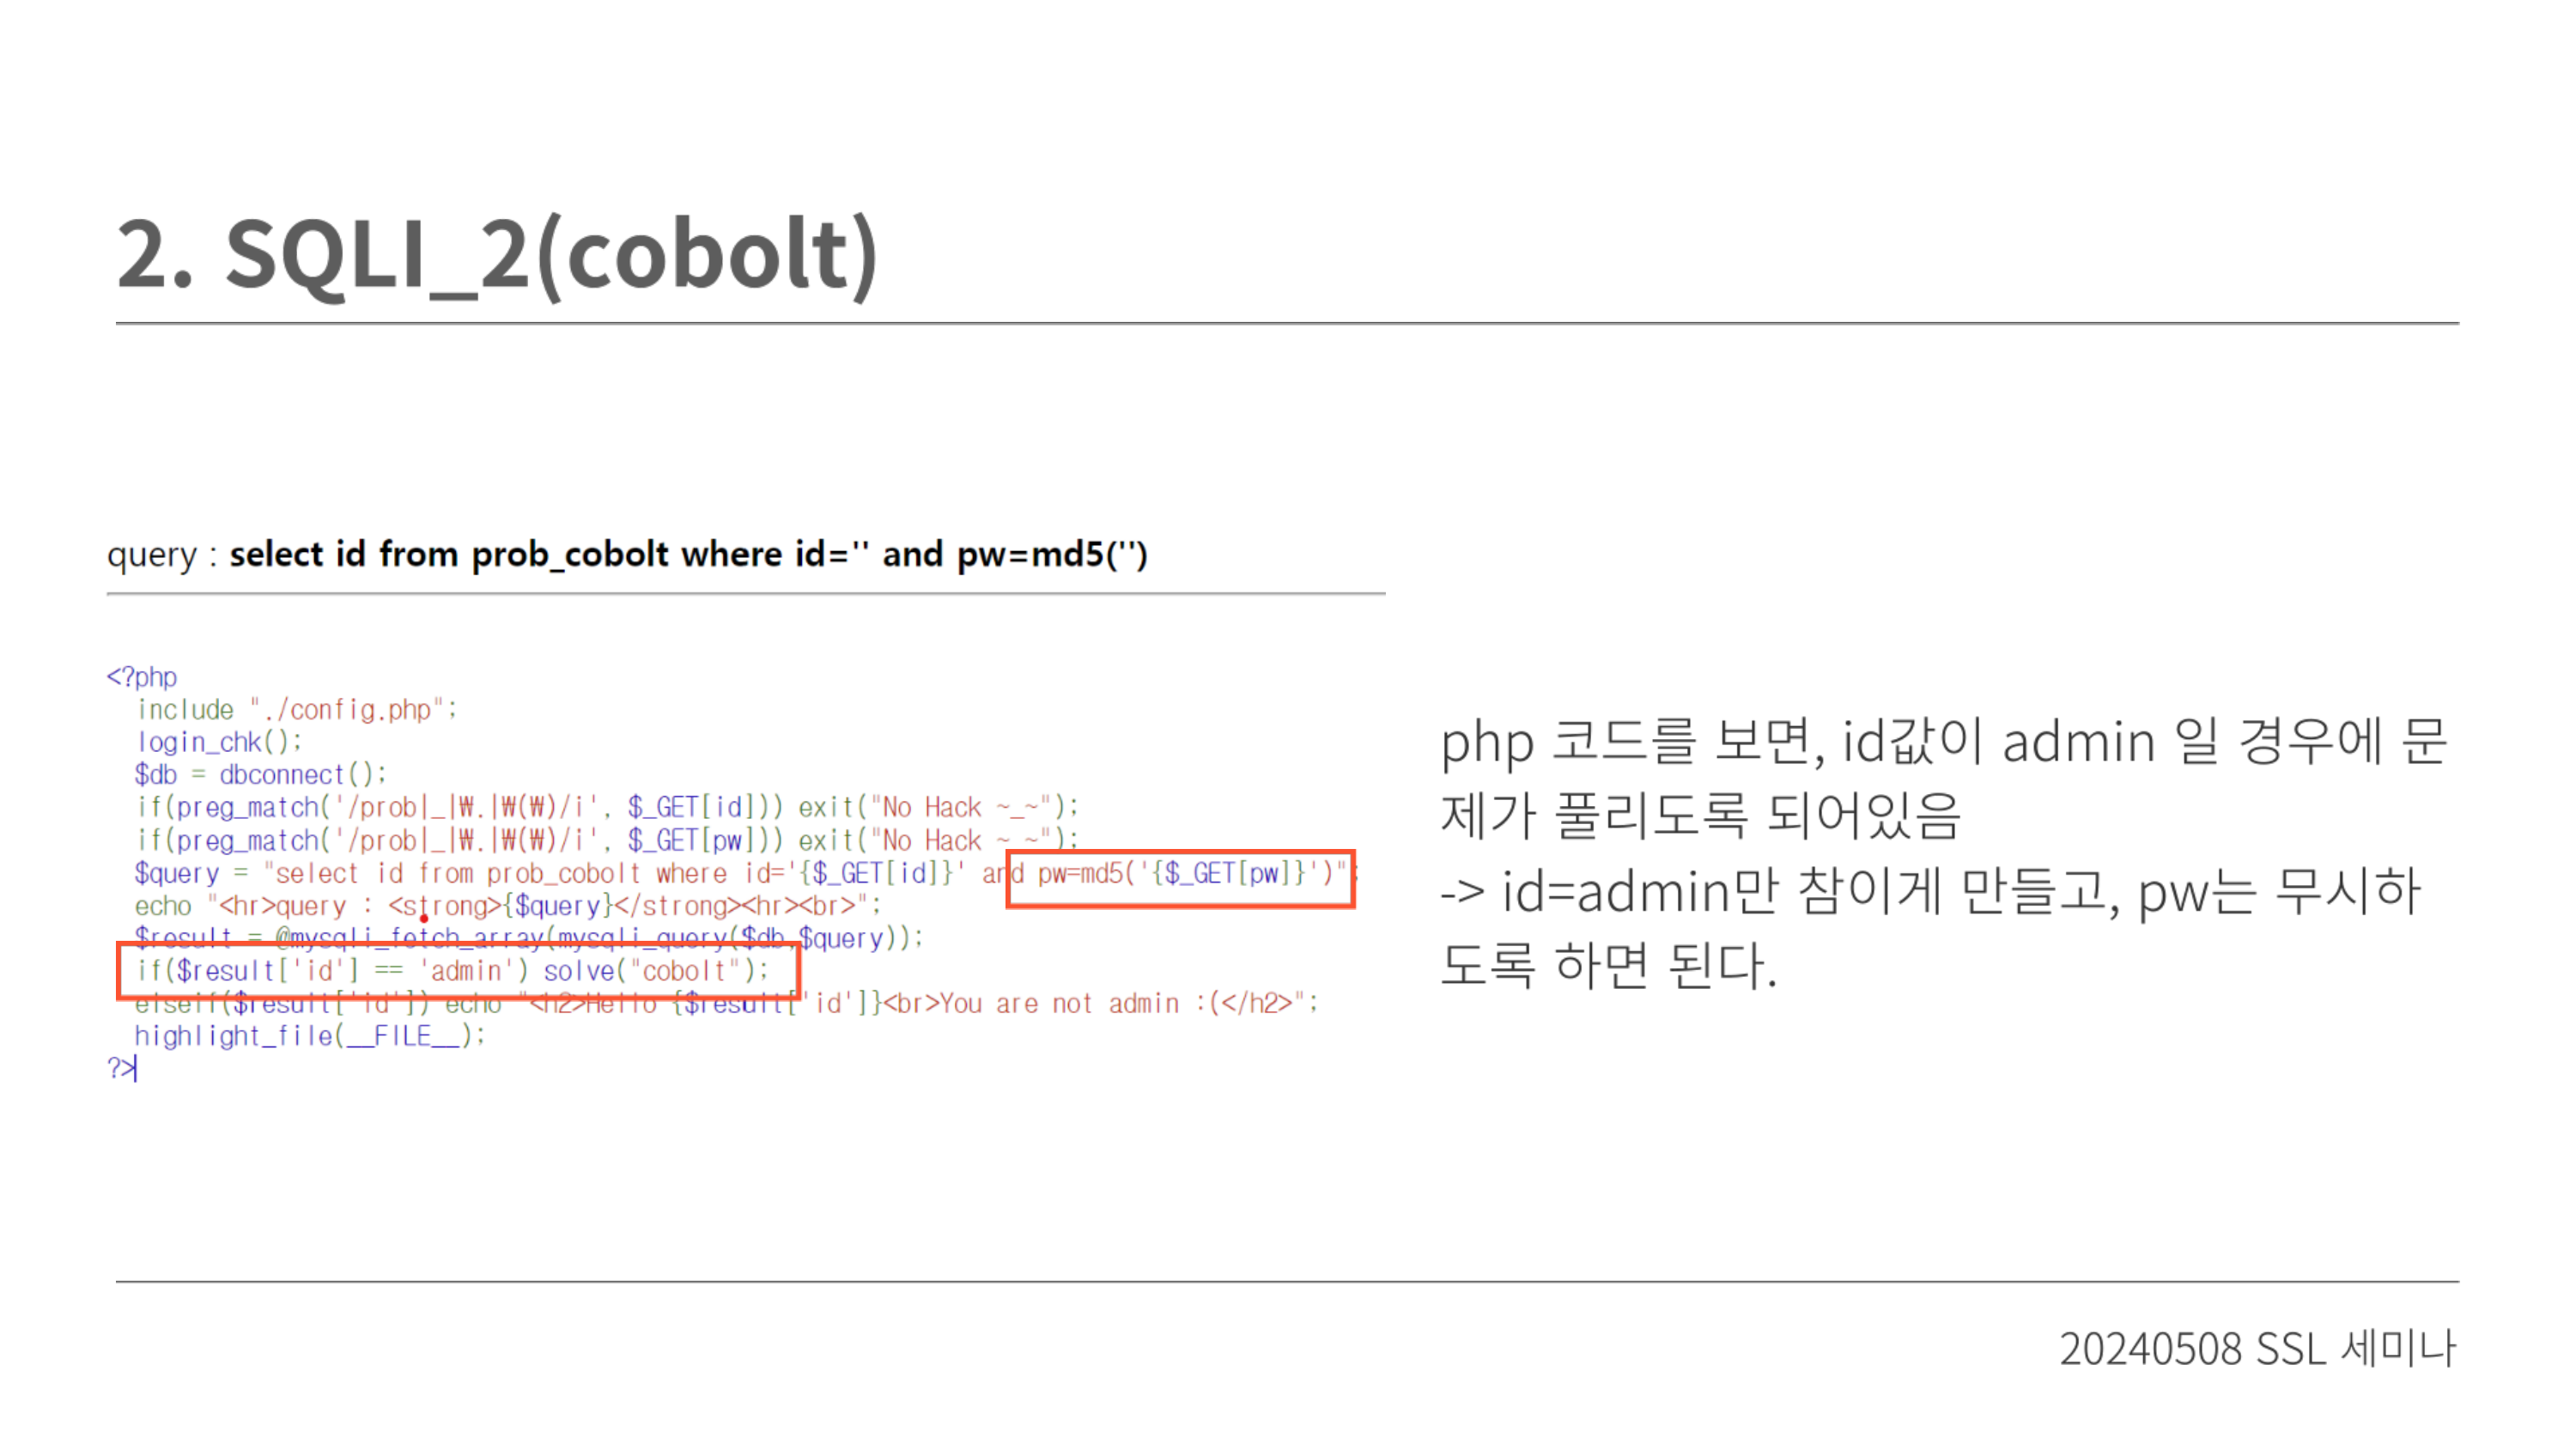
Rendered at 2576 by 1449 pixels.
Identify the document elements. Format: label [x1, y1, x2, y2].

text_box [100, 517, 1387, 1145]
picture [88, 156, 962, 401]
text_box [116, 941, 803, 1002]
picture [1421, 682, 2501, 1056]
text_box [116, 1280, 2460, 1283]
picture [1935, 1301, 2556, 1419]
text_box [965, 322, 2460, 325]
text_box [1005, 849, 1358, 910]
